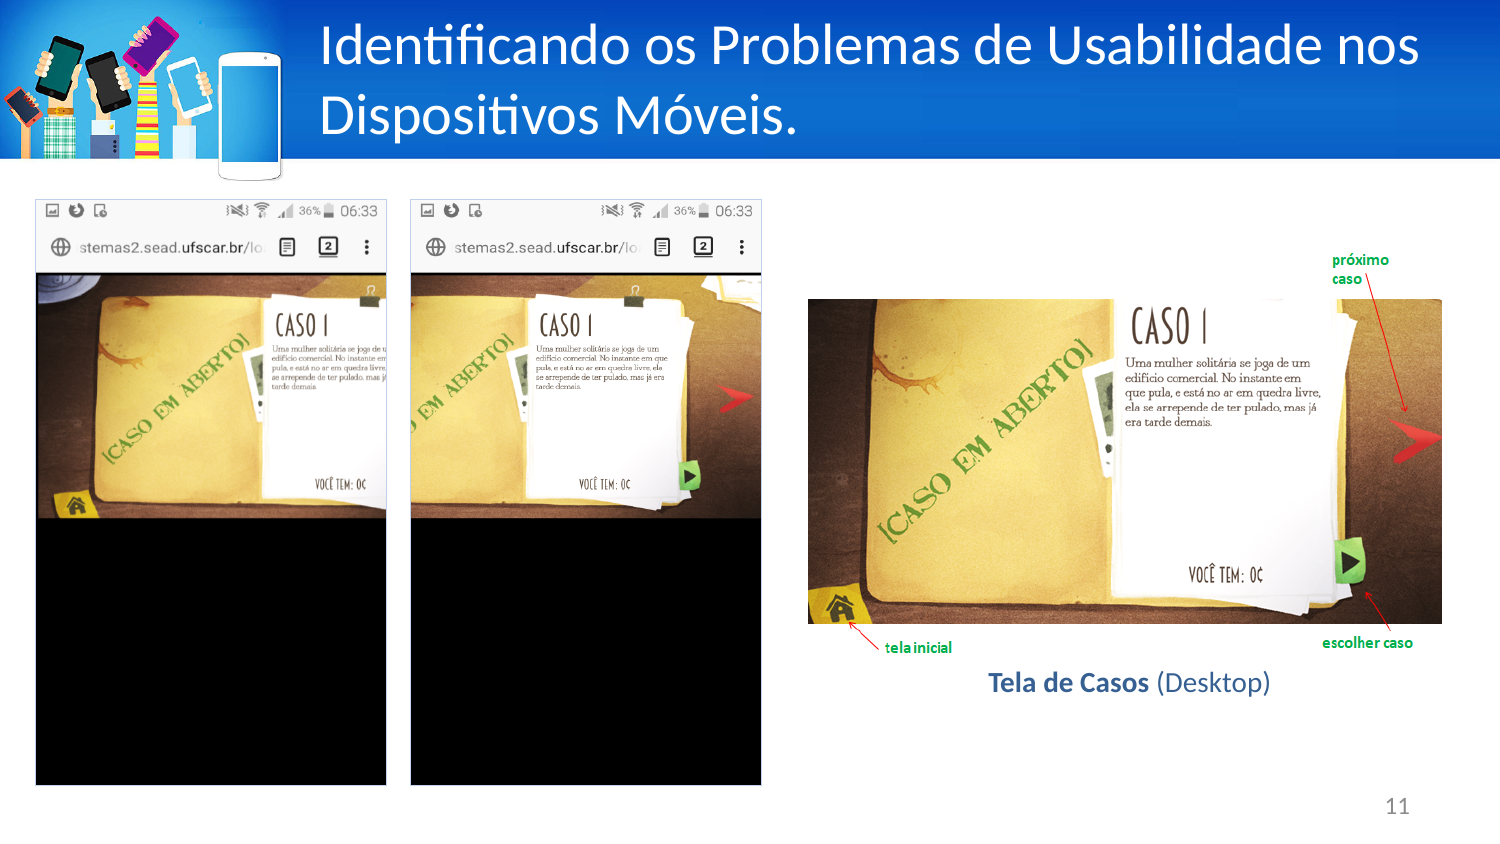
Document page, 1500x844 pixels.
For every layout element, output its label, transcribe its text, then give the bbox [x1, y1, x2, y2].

text_box Tela de Casos (Desktop) [973, 665, 1287, 706]
slide_number 11 [1074, 782, 1425, 827]
picture [0, 0, 1500, 181]
picture [34, 198, 387, 786]
picture [808, 245, 1442, 657]
picture [409, 198, 762, 786]
